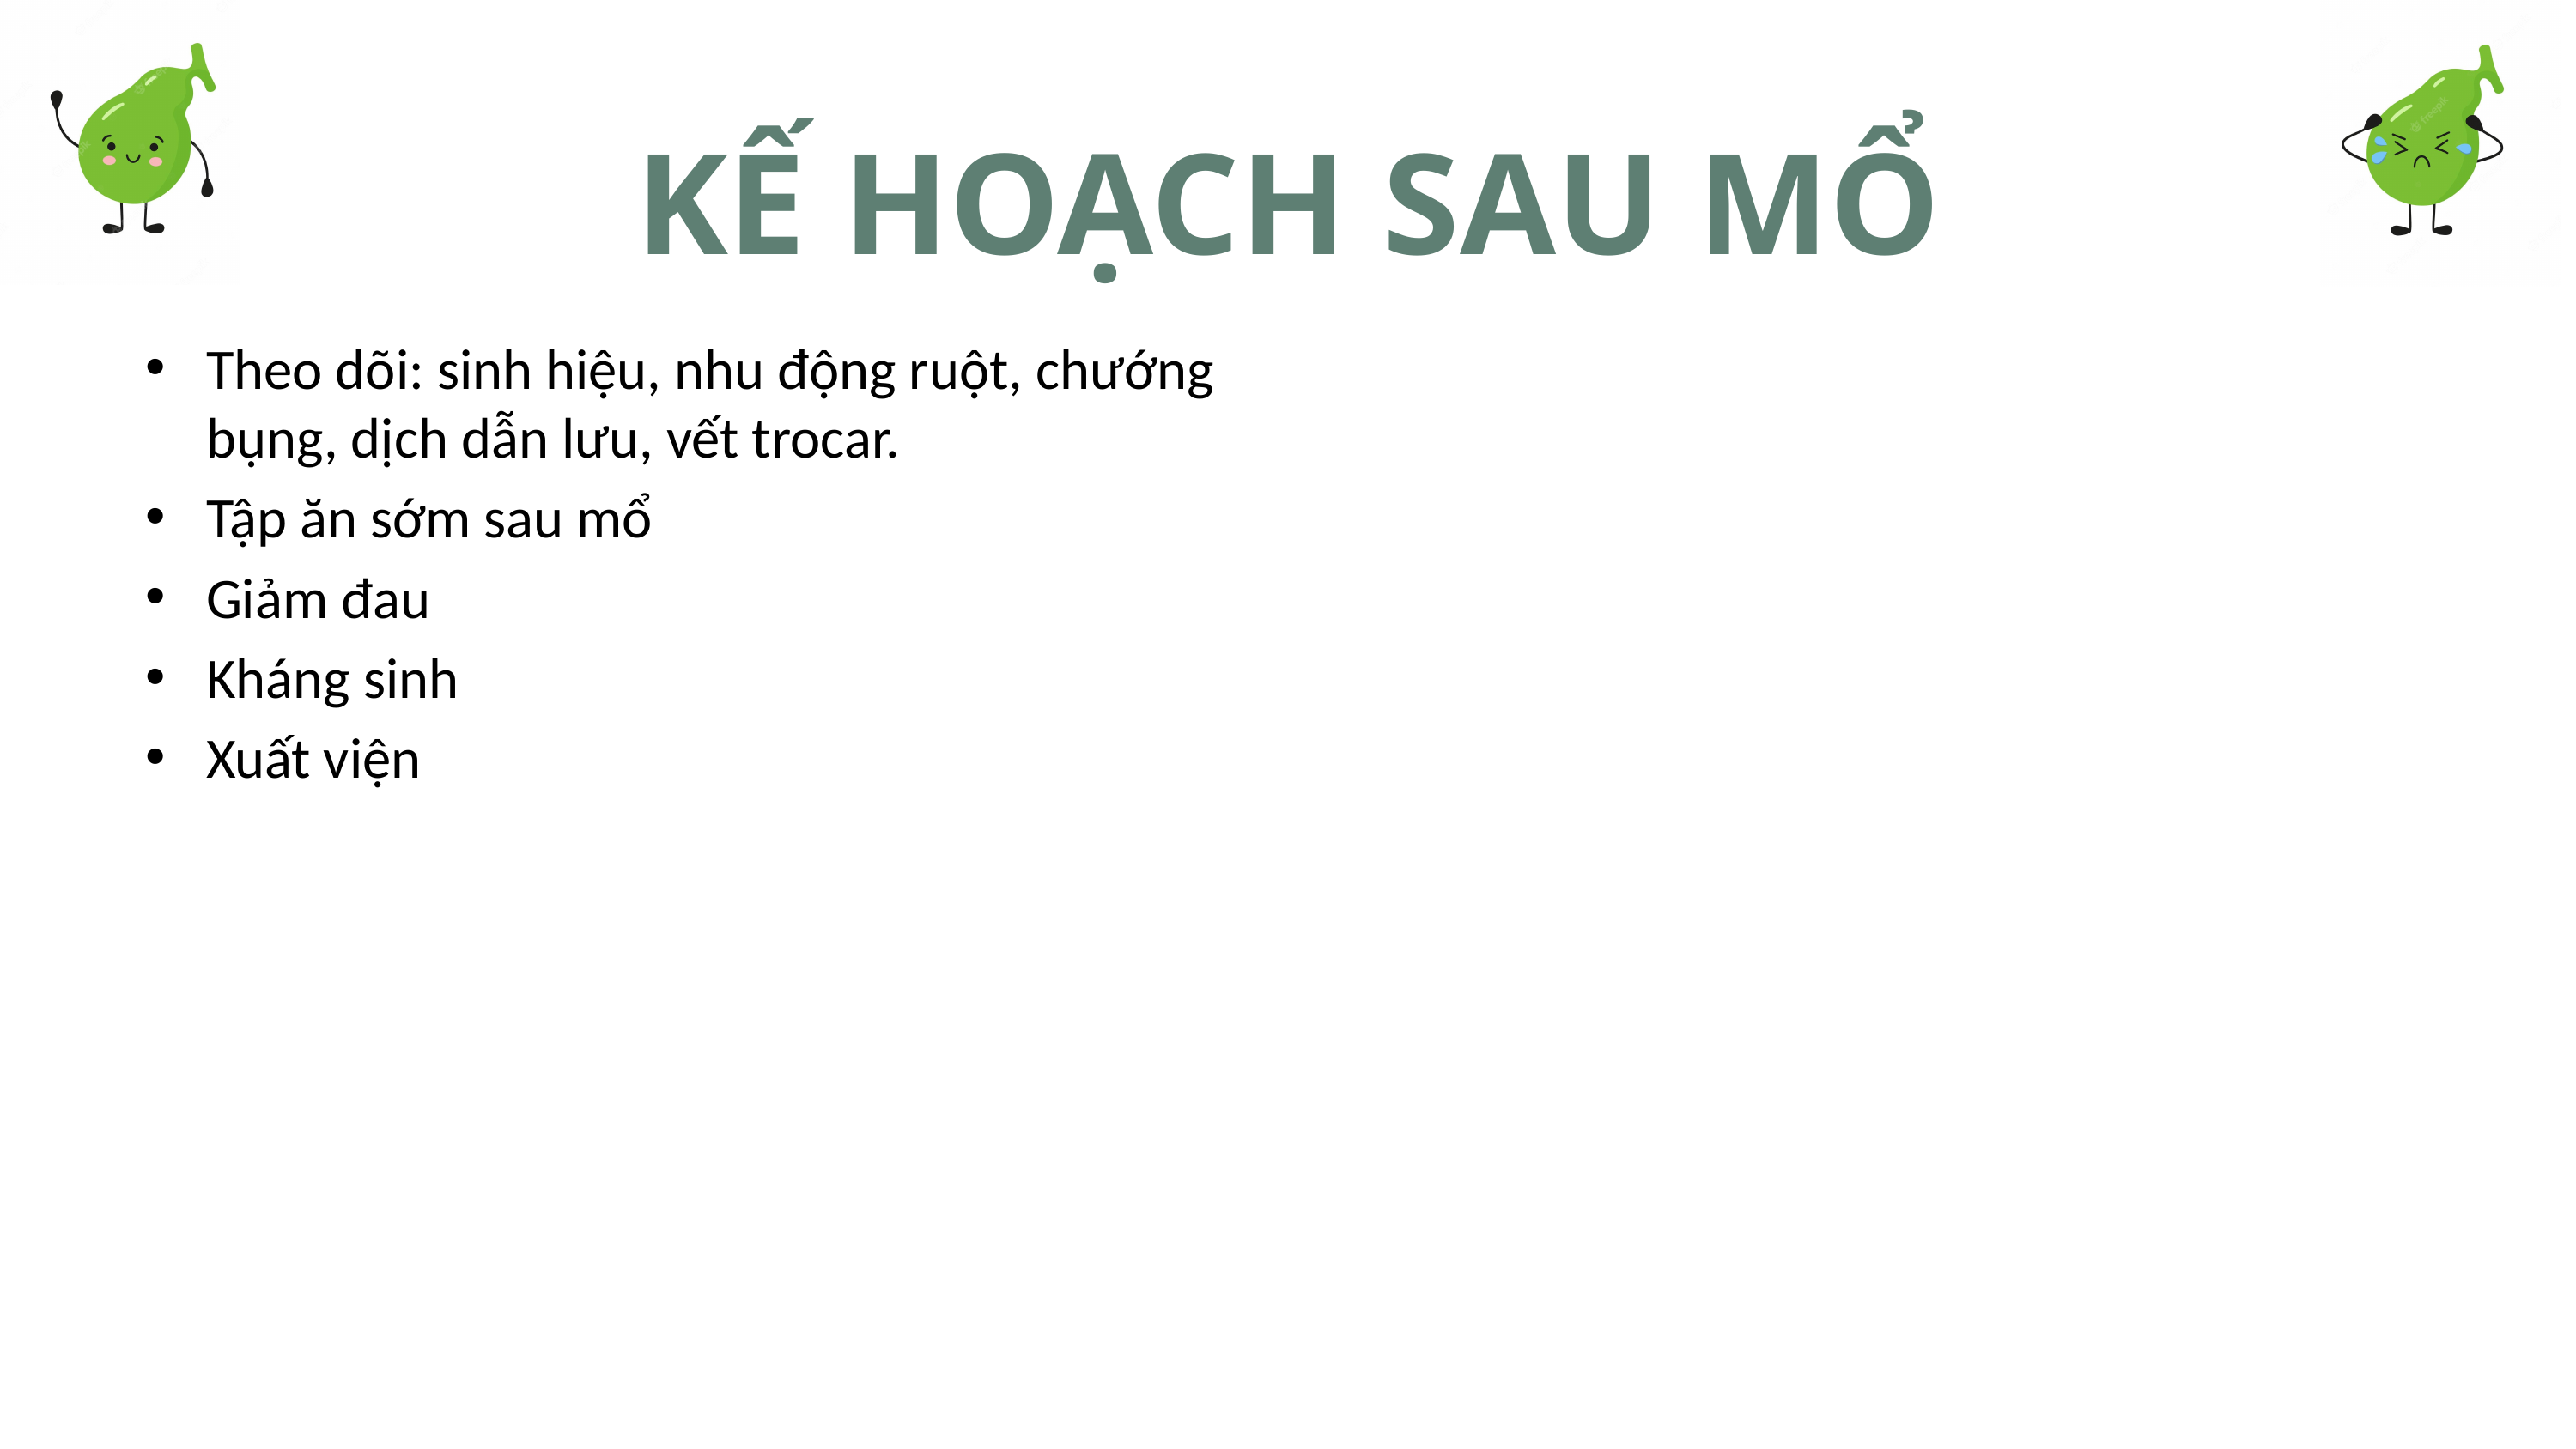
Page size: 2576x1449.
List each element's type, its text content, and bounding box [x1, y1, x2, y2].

picture [0, 0, 240, 288]
picture [2320, 0, 2561, 288]
text_box KẾ HOẠCH SAU MỔ [284, 101, 2292, 283]
list Theo dõi: sinh hiệu, nhu động ruột, chướng bụng, dịch dẫn lưu, vết trocar. Tập ăn sớm sau mổ Giảm đau Kháng sinh Xuất viện [129, 324, 1288, 963]
